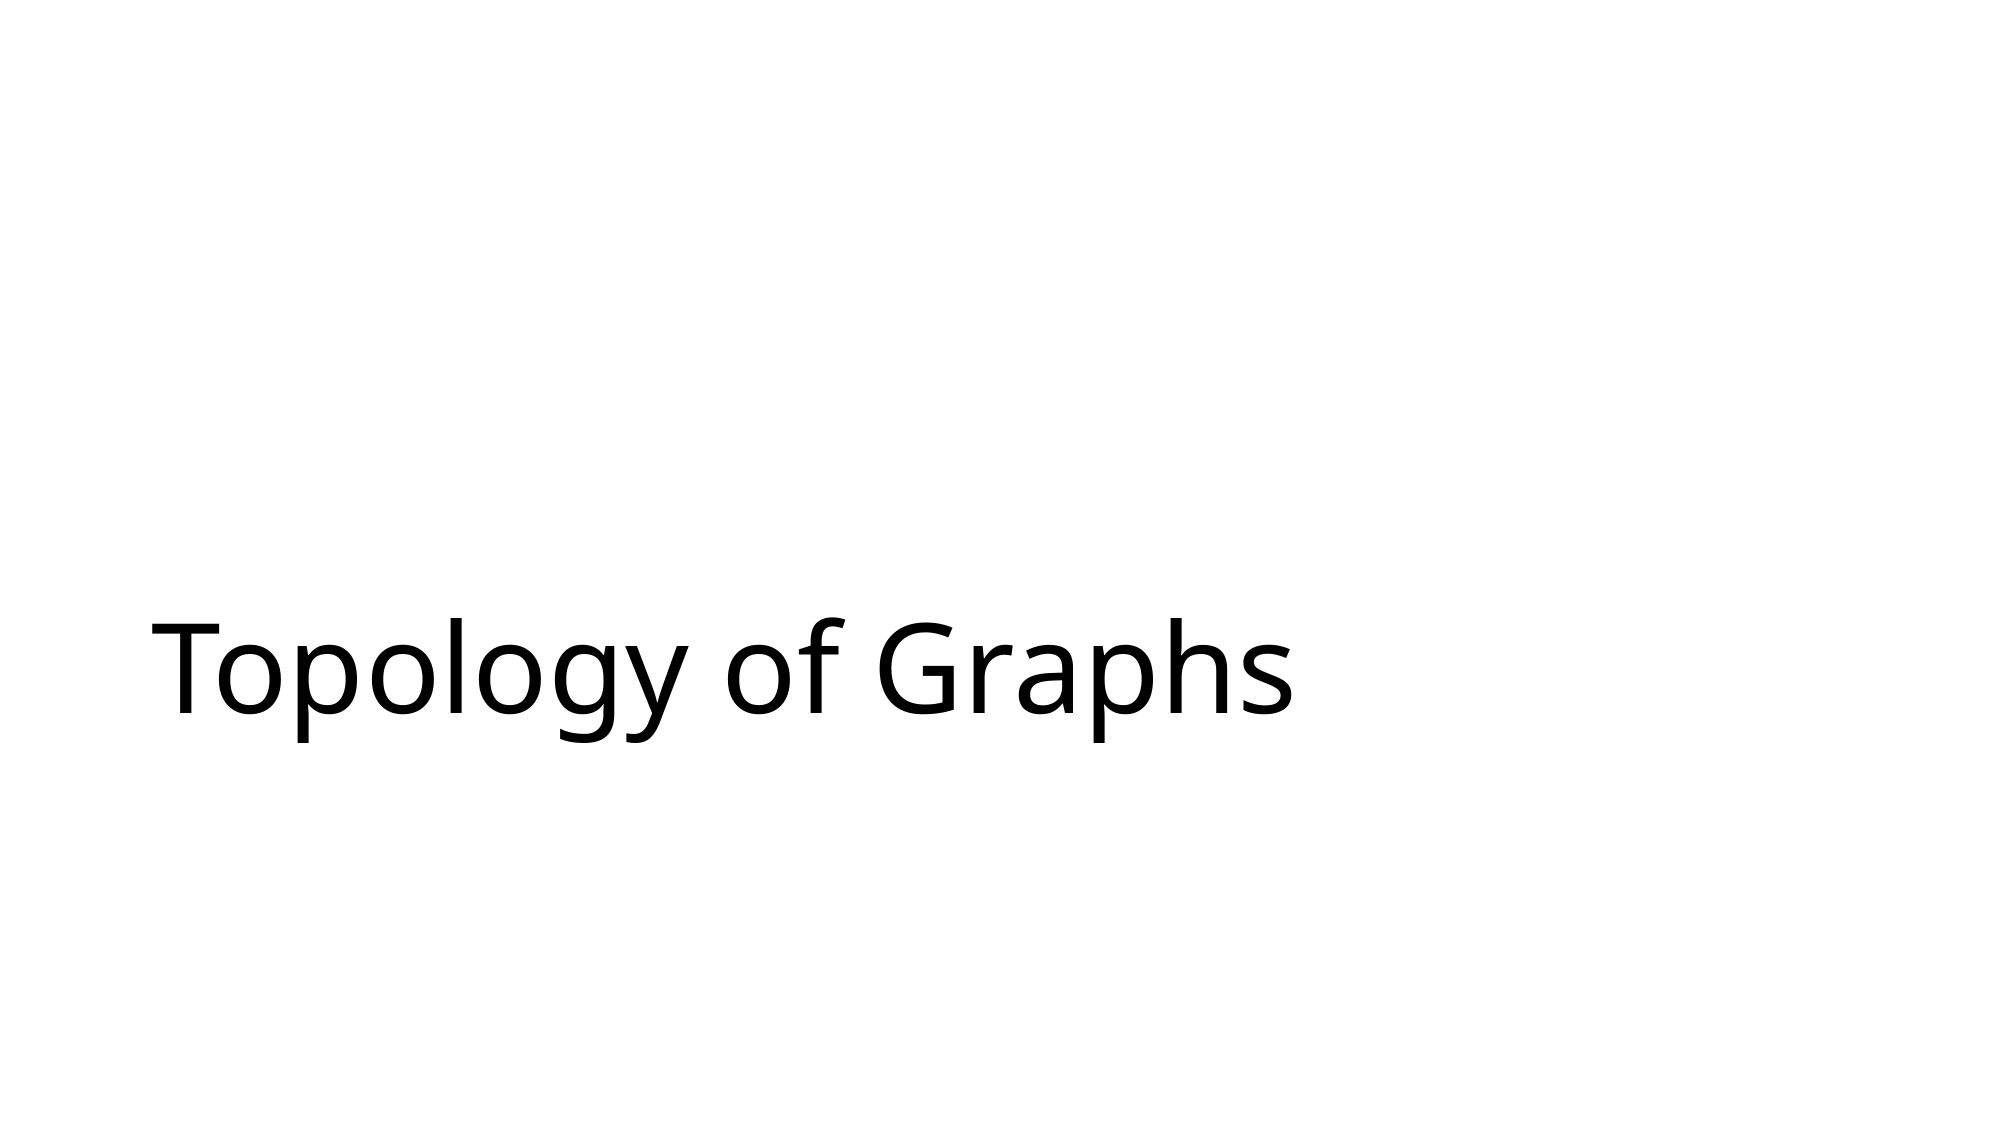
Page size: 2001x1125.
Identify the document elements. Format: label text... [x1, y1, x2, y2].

title Topology of Graphs [136, 280, 1862, 749]
